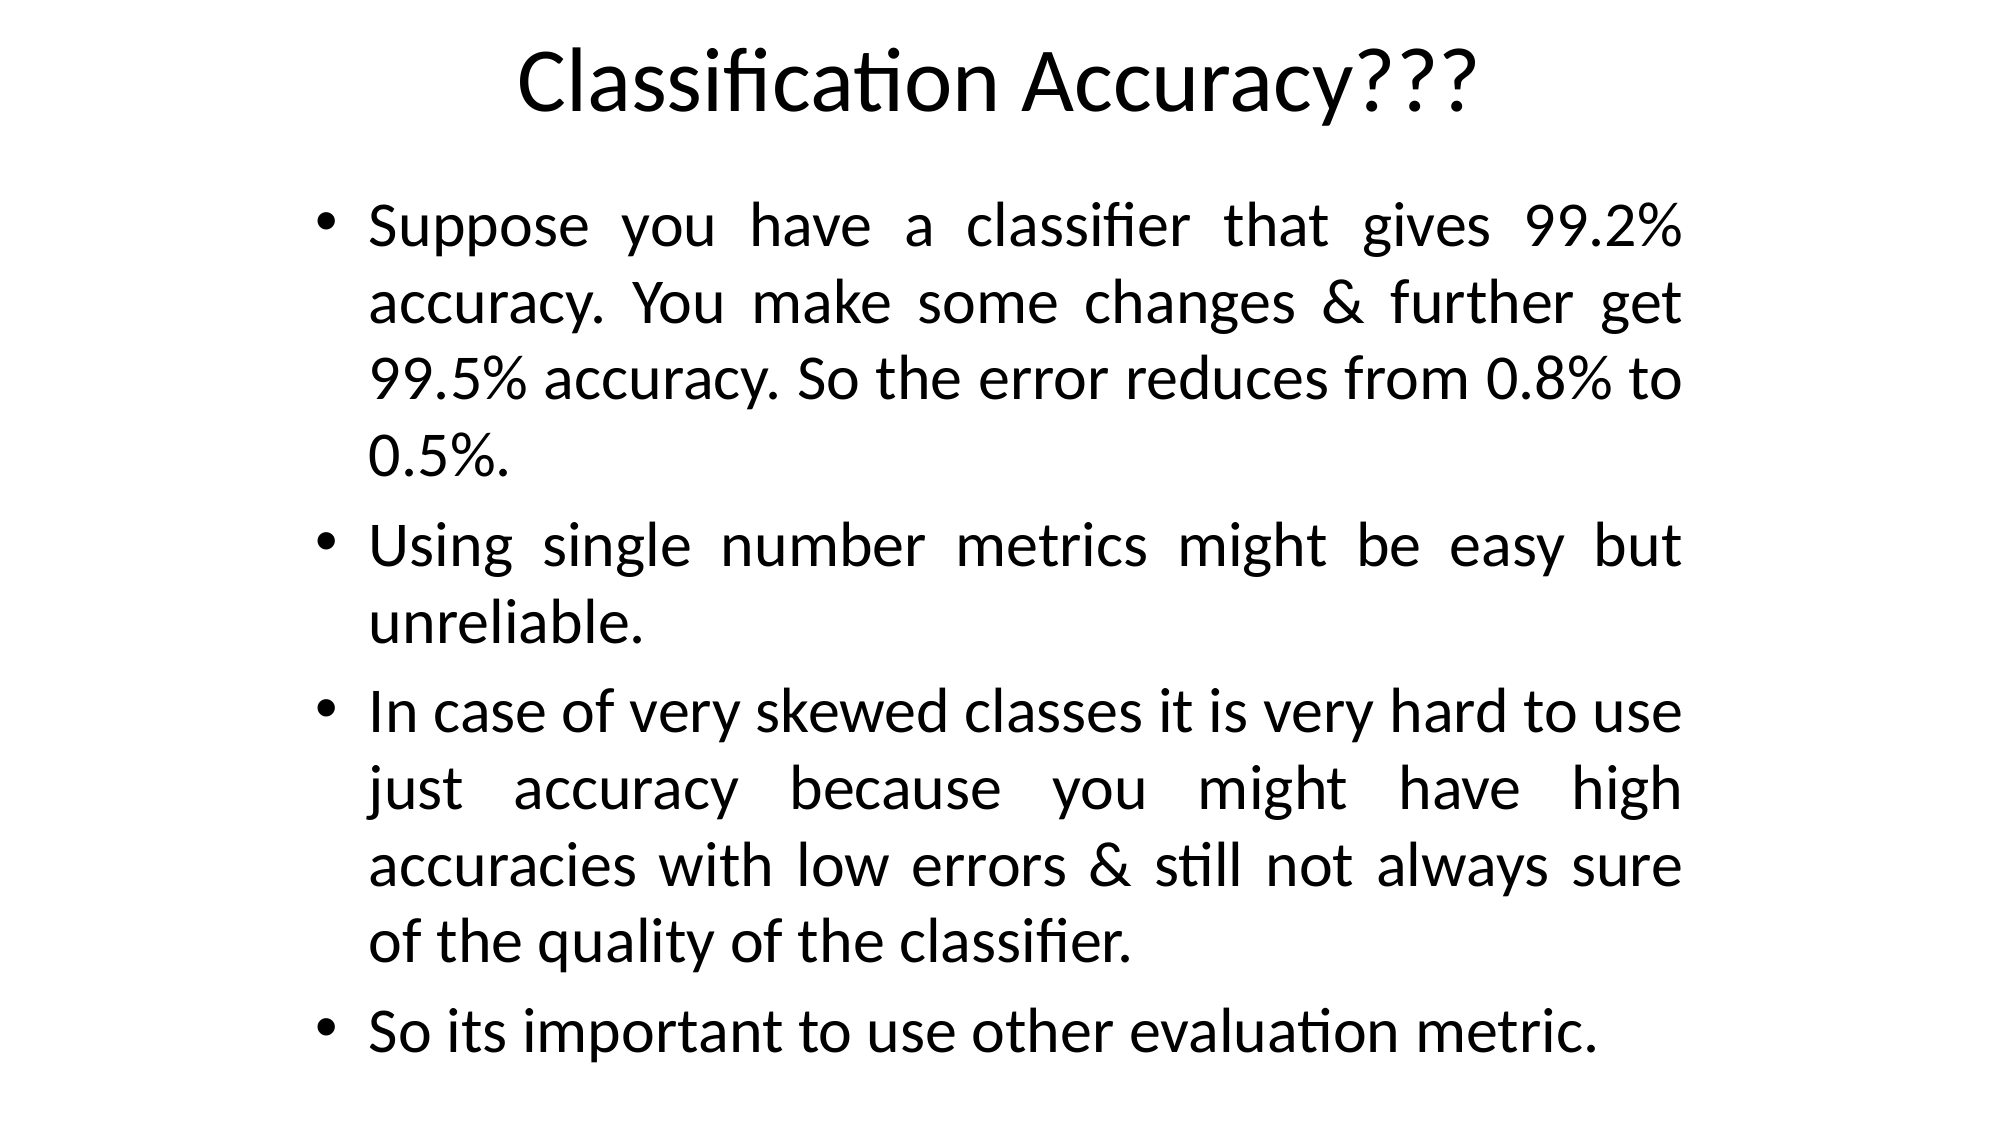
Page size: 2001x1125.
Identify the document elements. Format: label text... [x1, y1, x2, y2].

list Suppose you have a classifier that gives 99.2% accuracy. You make some changes & further get 99.5% accuracy. So the error reduces from 0.8% to 0.5%. Using single number metrics might be easy but unreliable. In case of very skewed classes it is very hard to use just accuracy because you might have high accuracies with low errors & still not always sure of the quality of the classifier. So its important to use other evaluation metric. [300, 174, 1700, 1075]
title Classification Accuracy??? [324, 0, 1675, 150]
